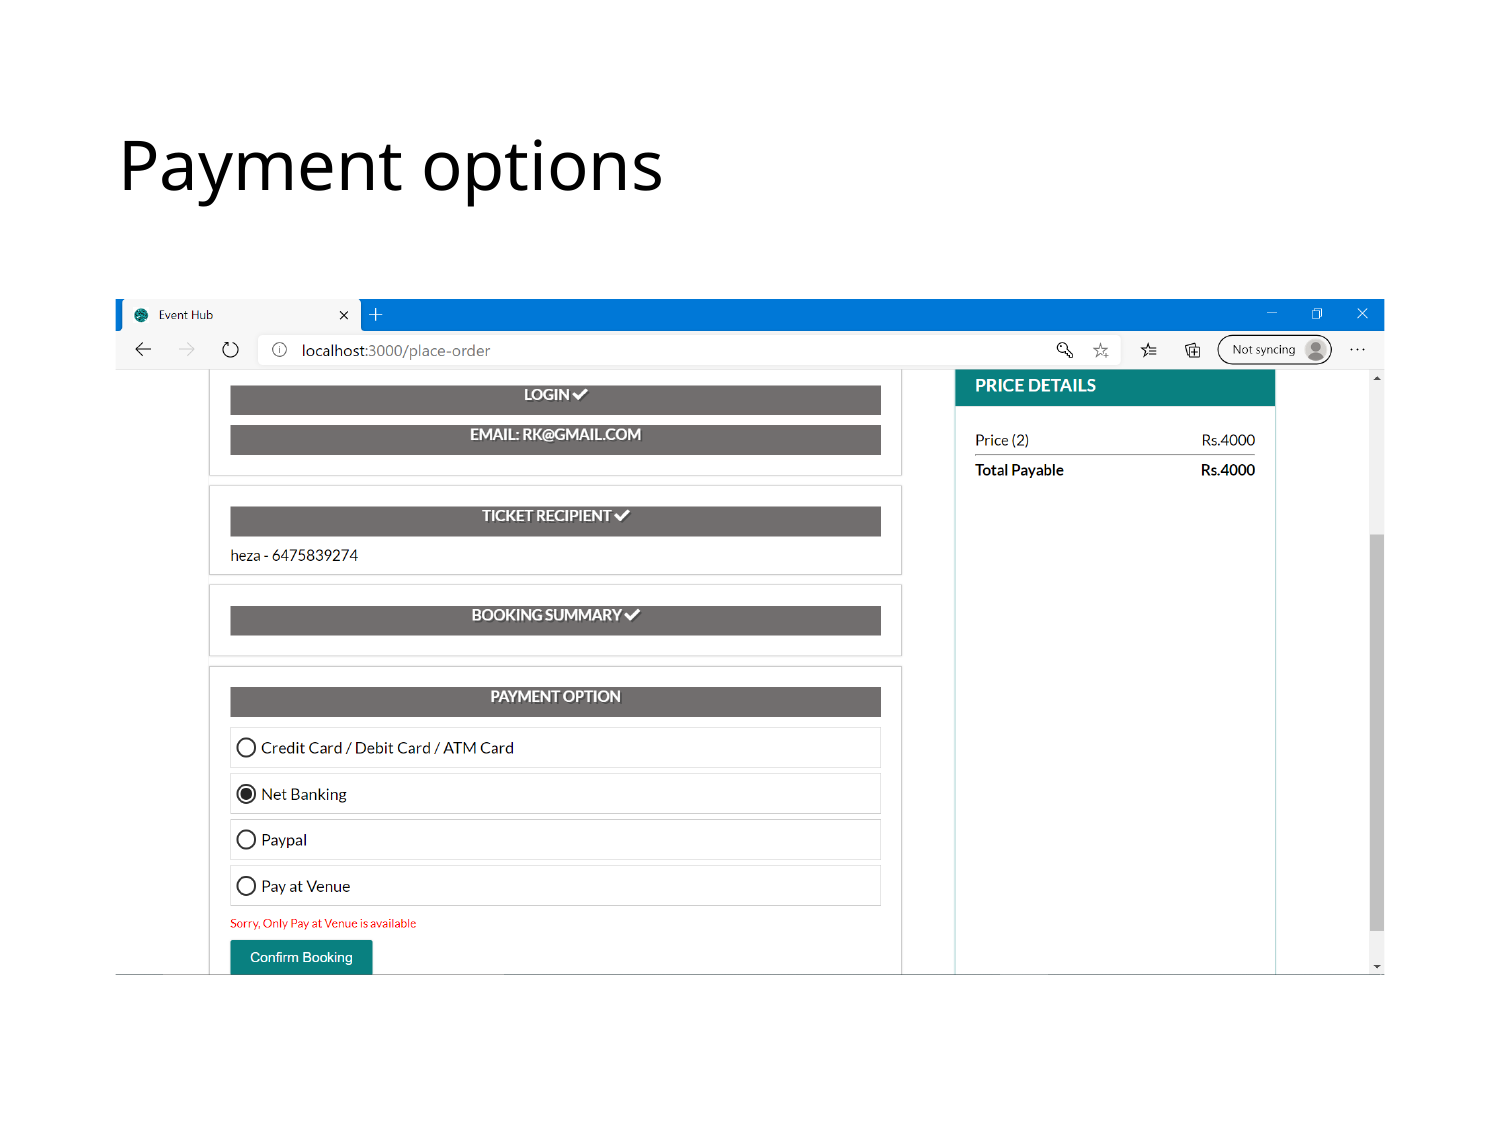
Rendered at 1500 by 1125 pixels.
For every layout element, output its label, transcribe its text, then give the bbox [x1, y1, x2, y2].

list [115, 299, 1385, 975]
title Payment options [103, 59, 1397, 278]
